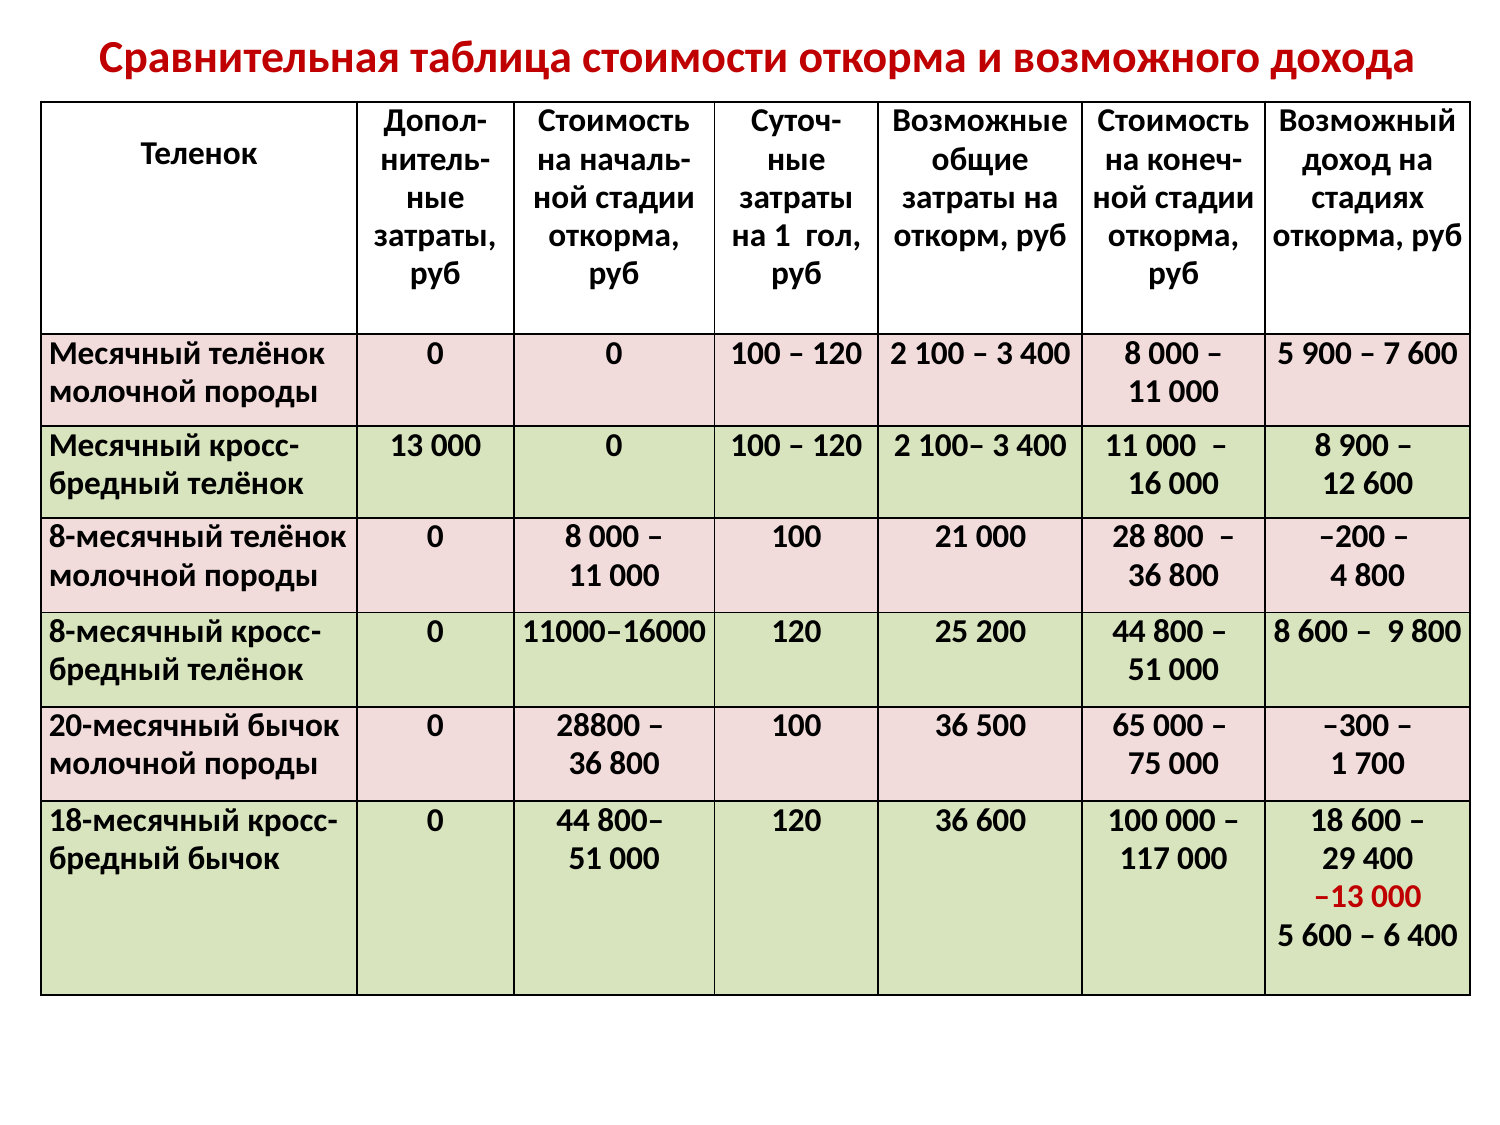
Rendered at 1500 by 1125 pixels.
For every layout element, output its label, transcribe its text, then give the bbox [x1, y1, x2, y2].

table_cell 100 000 – 117 000 [1083, 802, 1264, 994]
table_cell 8 000 – 11 000 [515, 519, 714, 612]
table_cell 36 600 [879, 802, 1081, 994]
table_cell Месячный телёнок молочной породы [42, 335, 356, 425]
table_cell 100 [715, 519, 877, 612]
table_cell 21 000 [879, 519, 1081, 612]
table_cell 13 000 [358, 427, 513, 517]
table_cell 36 500 [879, 708, 1081, 800]
table_header Стоимость на началь-ной стадии откорма, руб [515, 103, 714, 333]
table_cell 120 [715, 802, 877, 994]
table_cell 8 900 – 12 600 [1266, 427, 1469, 517]
table_cell Месячный кросс-бредный телёнок [42, 427, 356, 517]
table_cell 100 – 120 [715, 427, 877, 517]
table_cell 11 000 – 16 000 [1083, 427, 1264, 517]
table_header Суточ-ные затраты на 1 гол, руб [715, 103, 877, 333]
table_cell 0 [358, 519, 513, 612]
table_cell 28800 – 36 800 [515, 708, 714, 800]
table_cell 18 600 – 29 400 –13 000 5 600 – 6 400 [1266, 802, 1469, 994]
table_cell 8-месячный кросс-бредный телёнок [42, 613, 356, 706]
table_cell 0 [358, 613, 513, 706]
table_cell 25 200 [879, 613, 1081, 706]
table_header Стоимость на конеч-ной стадии откорма, руб [1083, 103, 1264, 333]
table_cell 18-месячный кросс-бредный бычок [42, 802, 356, 994]
table_header Теленок [42, 103, 356, 333]
table_cell 0 [515, 427, 714, 517]
table_cell 8-месячный телёнок молочной породы [42, 519, 356, 612]
table_header Допол-нитель-ные затраты, руб [358, 103, 513, 333]
table_cell 0 [358, 802, 513, 994]
table_cell 100 [715, 708, 877, 800]
table_header Возможный доход на стадиях откорма, руб [1266, 103, 1469, 333]
table_cell 120 [715, 613, 877, 706]
table_cell 8 000 – 11 000 [1083, 335, 1264, 425]
table_cell 100 – 120 [715, 335, 877, 425]
table_cell 44 800 – 51 000 [1083, 613, 1264, 706]
table_cell 44 800– 51 000 [515, 802, 714, 994]
table_cell 0 [515, 335, 714, 425]
table_cell 11000–16000 [515, 613, 714, 706]
table_cell –200 – 4 800 [1266, 519, 1469, 612]
table_cell 0 [358, 335, 513, 425]
table_cell 65 000 – 75 000 [1083, 708, 1264, 800]
table_cell –300 – 1 700 [1266, 708, 1469, 800]
table_header Возможные общие затраты на откорм, руб [879, 103, 1081, 333]
table_cell 5 900 – 7 600 [1266, 335, 1469, 425]
table_cell 20-месячный бычок молочной породы [42, 708, 356, 800]
table_cell 28 800 – 36 800 [1083, 519, 1264, 612]
table_cell 8 600 – 9 800 [1266, 613, 1469, 706]
table_cell 2 100– 3 400 [879, 427, 1081, 517]
text_box Сравнительная таблица стоимости откорма и возможного дохода [41, 19, 1474, 90]
table_cell 2 100 – 3 400 [879, 335, 1081, 425]
table_cell 0 [358, 708, 513, 800]
